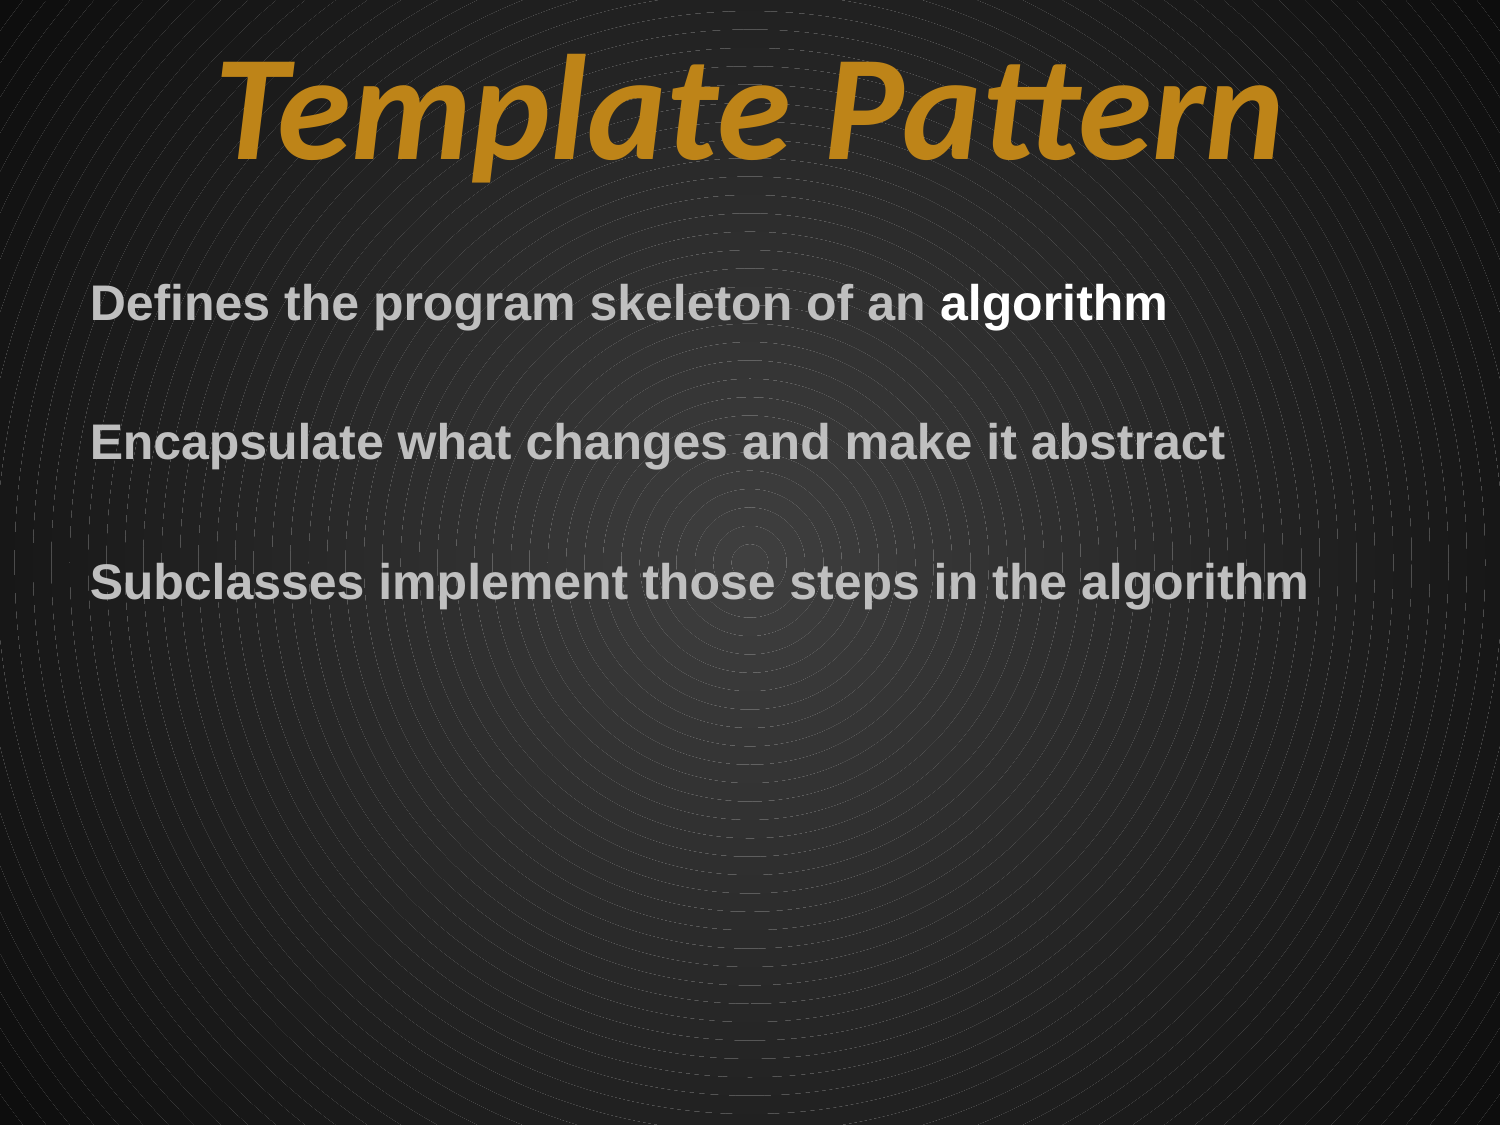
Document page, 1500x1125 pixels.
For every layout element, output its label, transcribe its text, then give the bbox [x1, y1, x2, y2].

title Template Pattern [0, 37, 1500, 162]
list Defines the program skeleton of an algorithm Encapsulate what changes and make it abstract Subclasses implement those steps in the algorithm [75, 262, 1425, 1005]
